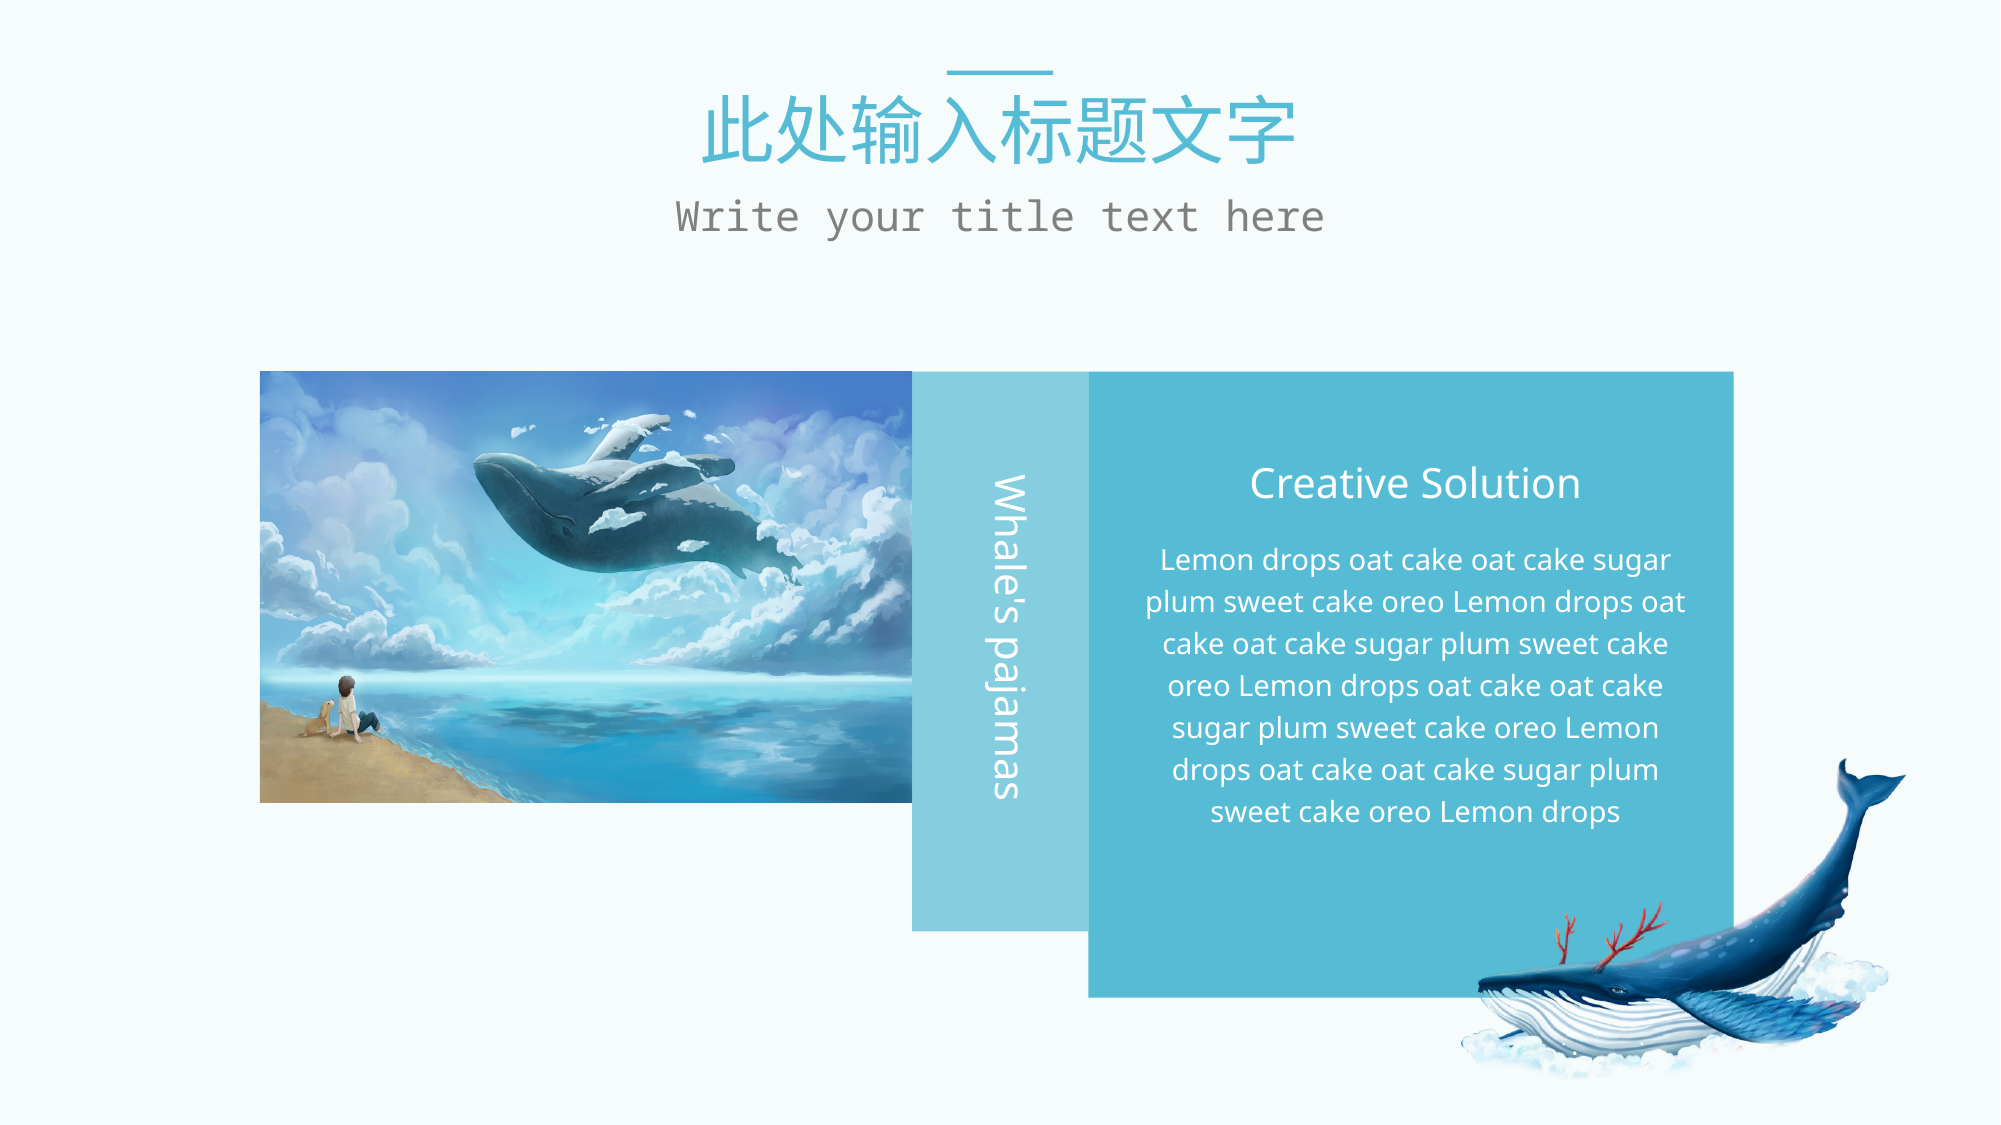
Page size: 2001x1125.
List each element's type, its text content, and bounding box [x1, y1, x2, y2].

text_box [259, 370, 911, 803]
text_box Creative Solution [1220, 462, 1611, 517]
text_box 此处输入标题文字 [512, 76, 1488, 181]
text_box [946, 69, 1054, 76]
picture [1461, 758, 1906, 1105]
text_box [1087, 370, 1735, 999]
text_box Lemon drops oat cake oat cake sugar plum sweet cake oreo Lemon drops oat cake oat cake sugar plum sweet cake oreo Lemon drops oat cake oat cake sugar plum sweet cake oreo Lemon drops oat cake oat cake sugar plum sweet cake oreo Lemon drops [1143, 534, 1688, 932]
text_box Whale's pajamas [963, 460, 1045, 885]
text_box [911, 370, 1087, 932]
text_box Write your title text here [660, 182, 1340, 248]
